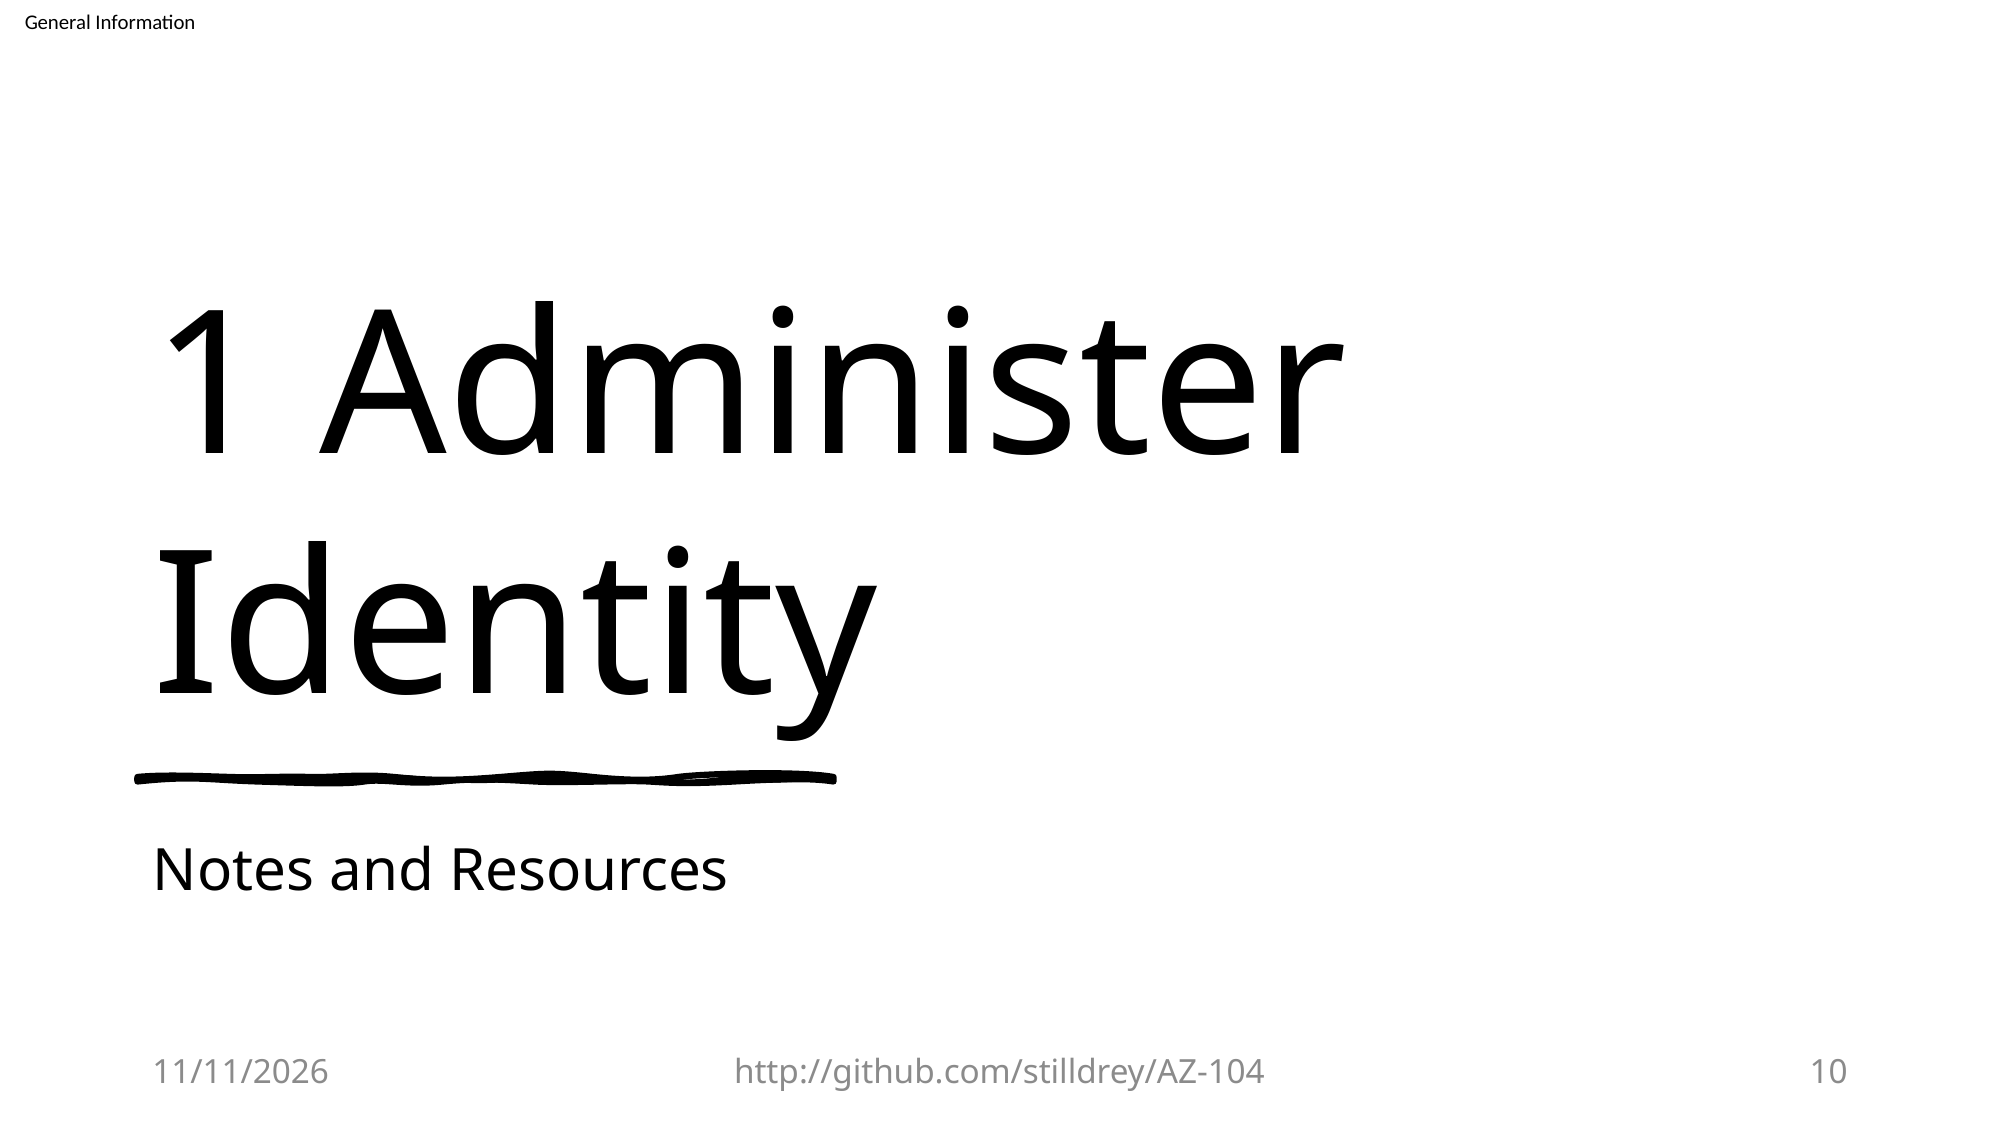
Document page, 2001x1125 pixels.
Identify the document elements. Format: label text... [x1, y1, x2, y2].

slide_number 10 [1412, 1042, 1863, 1103]
title 1 Administer Identity [138, 73, 1863, 741]
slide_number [137, 1042, 588, 1103]
footer http://github.com/stilldrey/AZ-104 [662, 1042, 1338, 1103]
subtitle Notes and Resources [138, 817, 1863, 1002]
